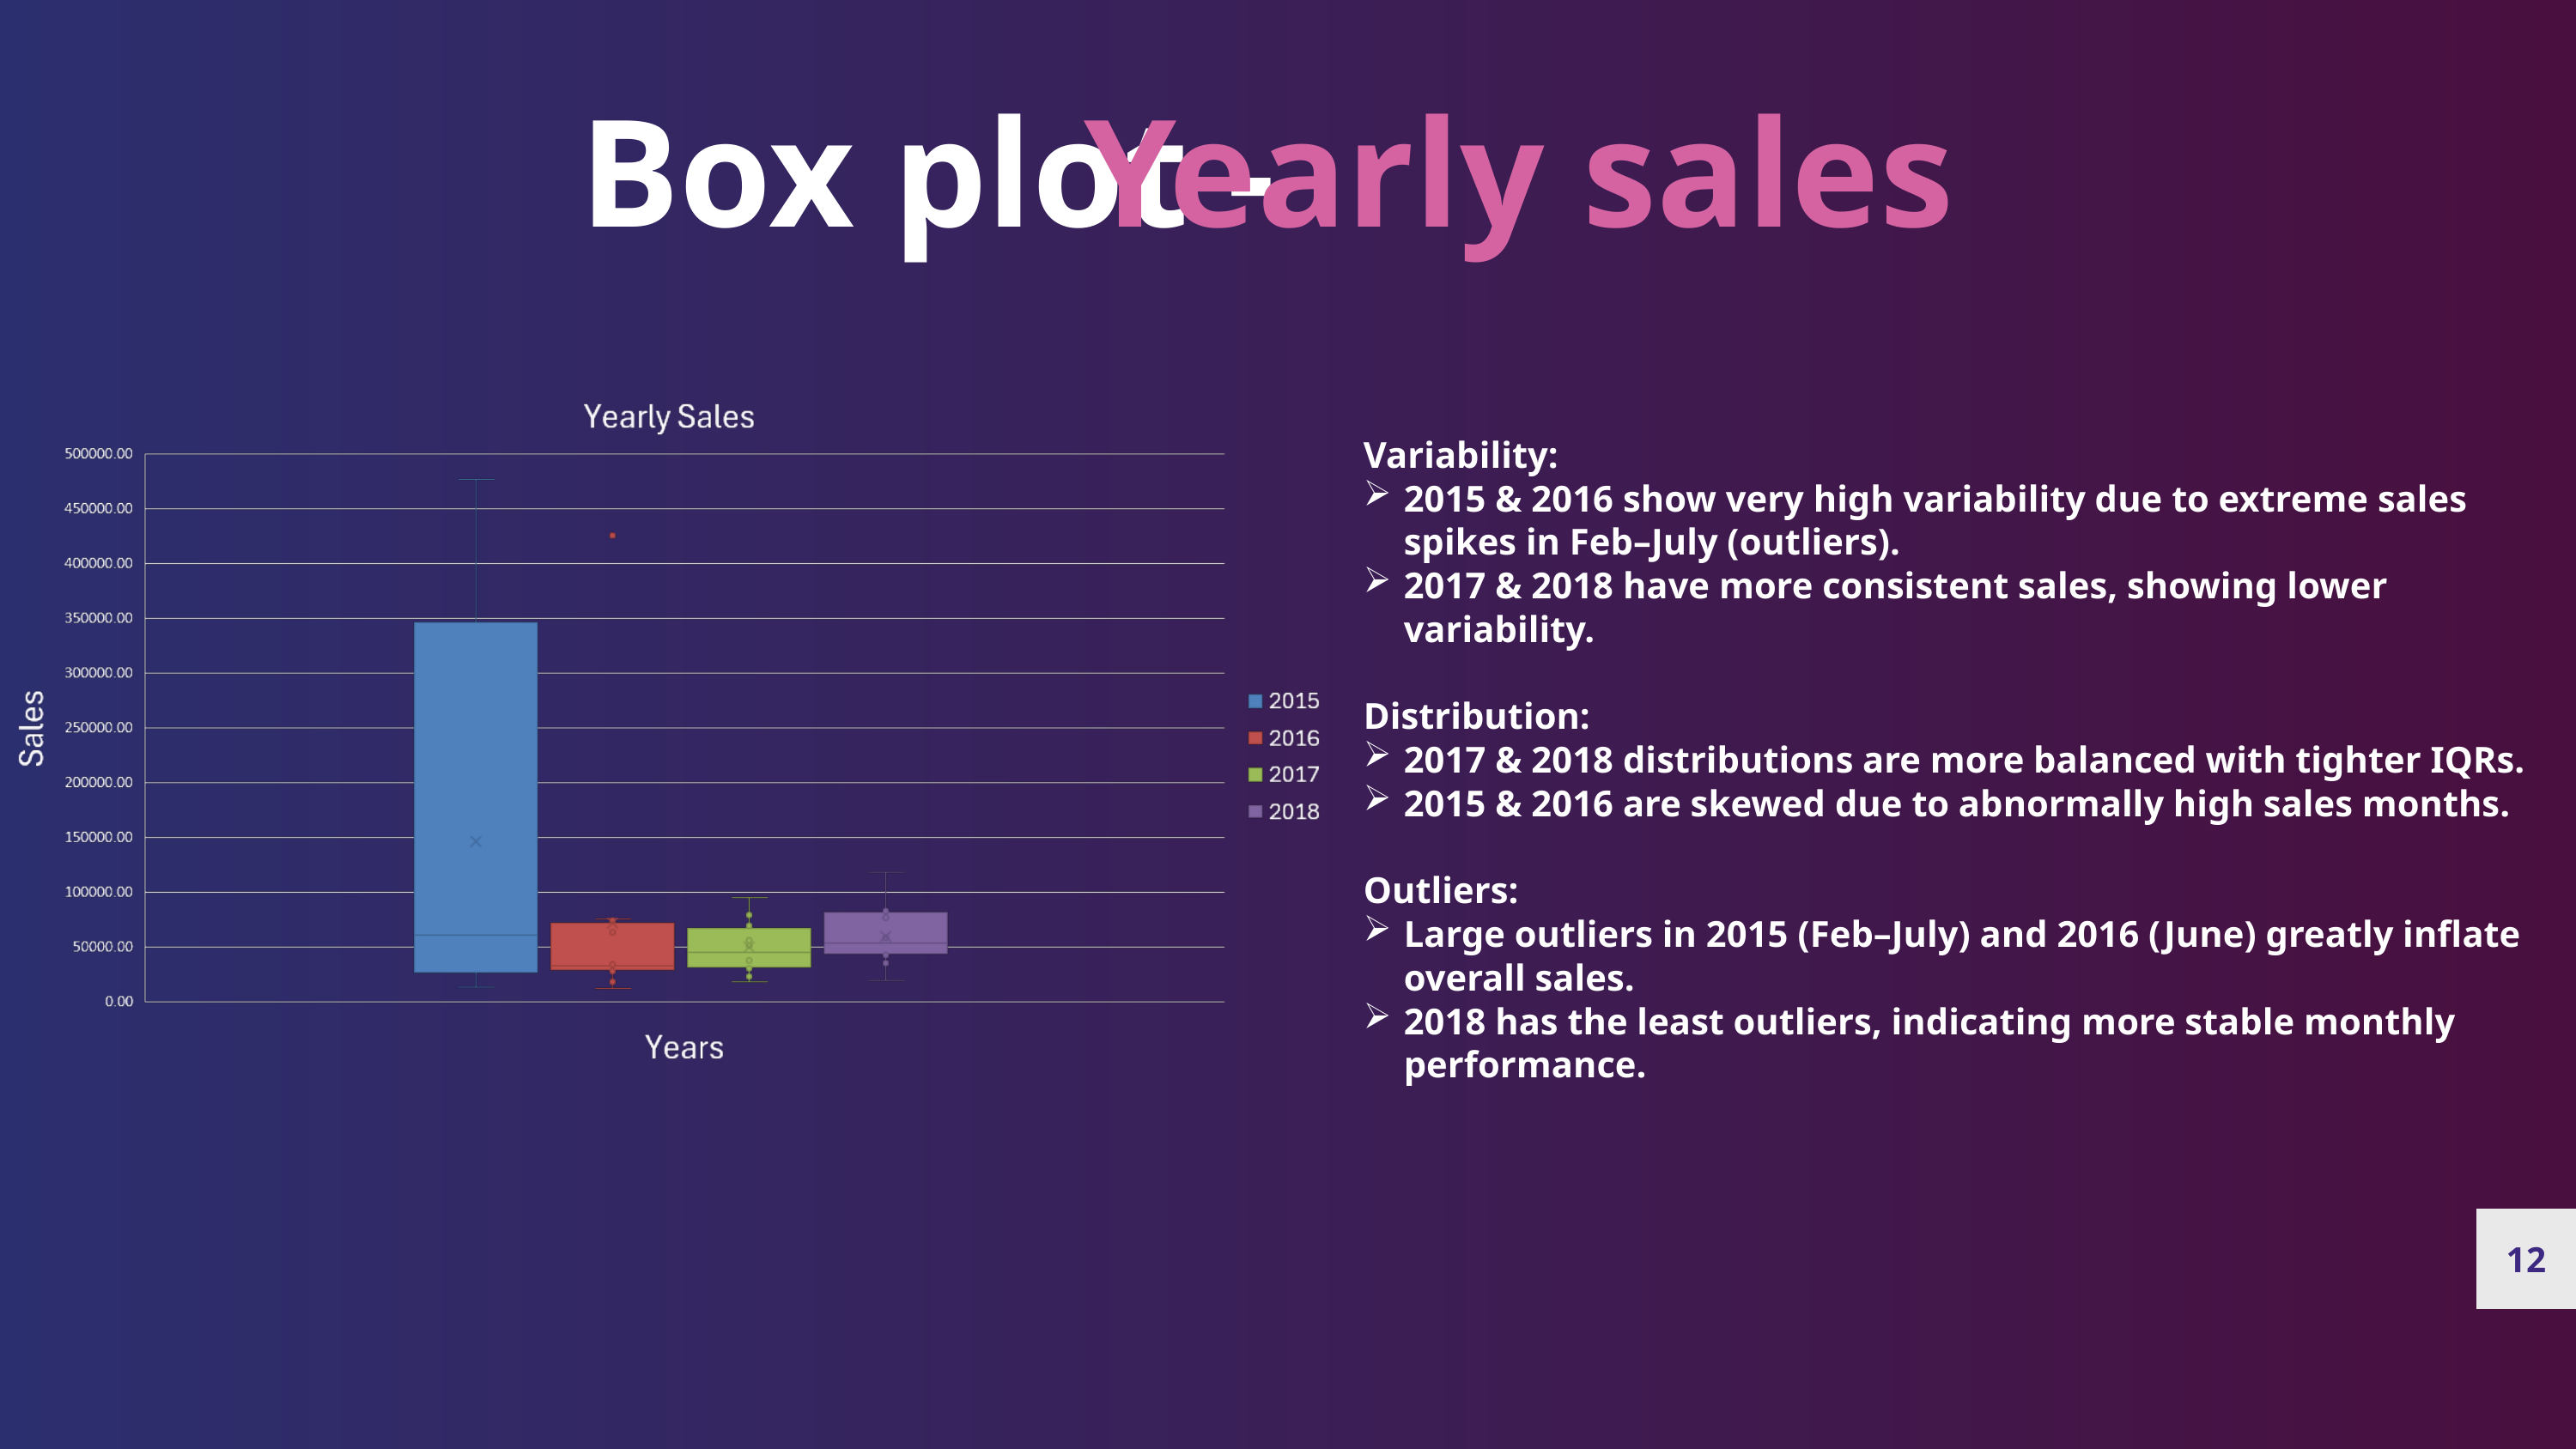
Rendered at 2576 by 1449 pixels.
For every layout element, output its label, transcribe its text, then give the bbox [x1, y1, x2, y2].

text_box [2476, 1209, 2576, 1309]
text_box Yearly sales [1084, 108, 2040, 258]
text_box Variability: 2015 & 2016 show very high variability due to extreme sales spikes in Feb–July (outliers). 2017 & 2018 have more consistent sales, showing lower variability. Distribution: 2017 & 2018 distributions are more balanced with tighter IQRs. 2015 & 2016 are skewed due to abnormally high sales months. Outliers: Large outliers in 2015 (Feb–July) and 2016 (June) greatly inflate overall sales. 2018 has the least outliers, indicating more stable monthly performance. [1363, 432, 2534, 1129]
text_box Box plot - [579, 108, 1084, 258]
picture [0, 385, 1342, 1082]
